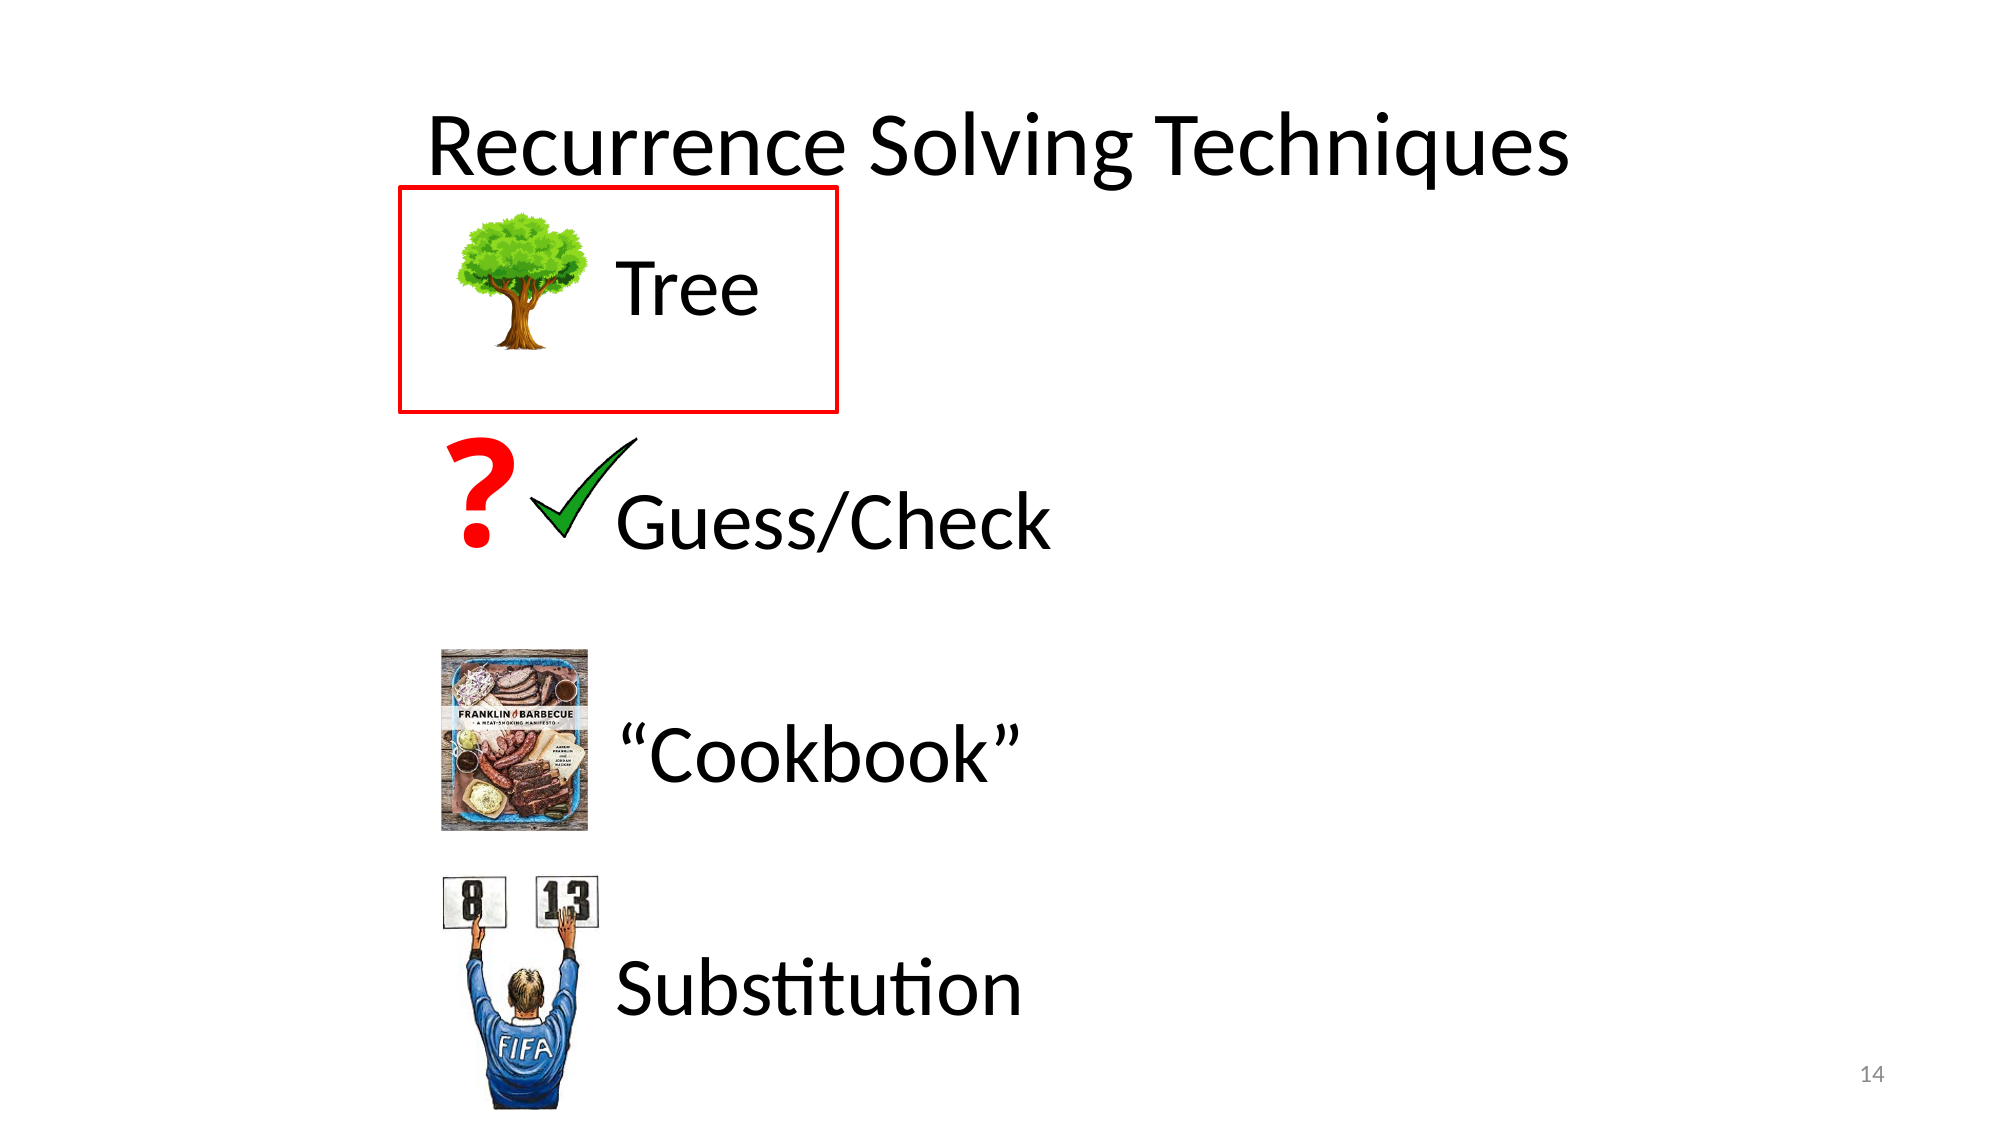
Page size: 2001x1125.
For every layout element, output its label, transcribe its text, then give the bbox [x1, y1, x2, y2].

slide_number 14 [1433, 1042, 1900, 1103]
picture [442, 874, 601, 1112]
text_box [435, 388, 638, 587]
title Recurrence Solving Techniques [99, 45, 1900, 233]
list Tree Guess/Check “Cookbook” Substitution [600, 224, 1088, 968]
picture [441, 649, 588, 832]
picture [456, 212, 588, 351]
text_box [398, 185, 839, 414]
